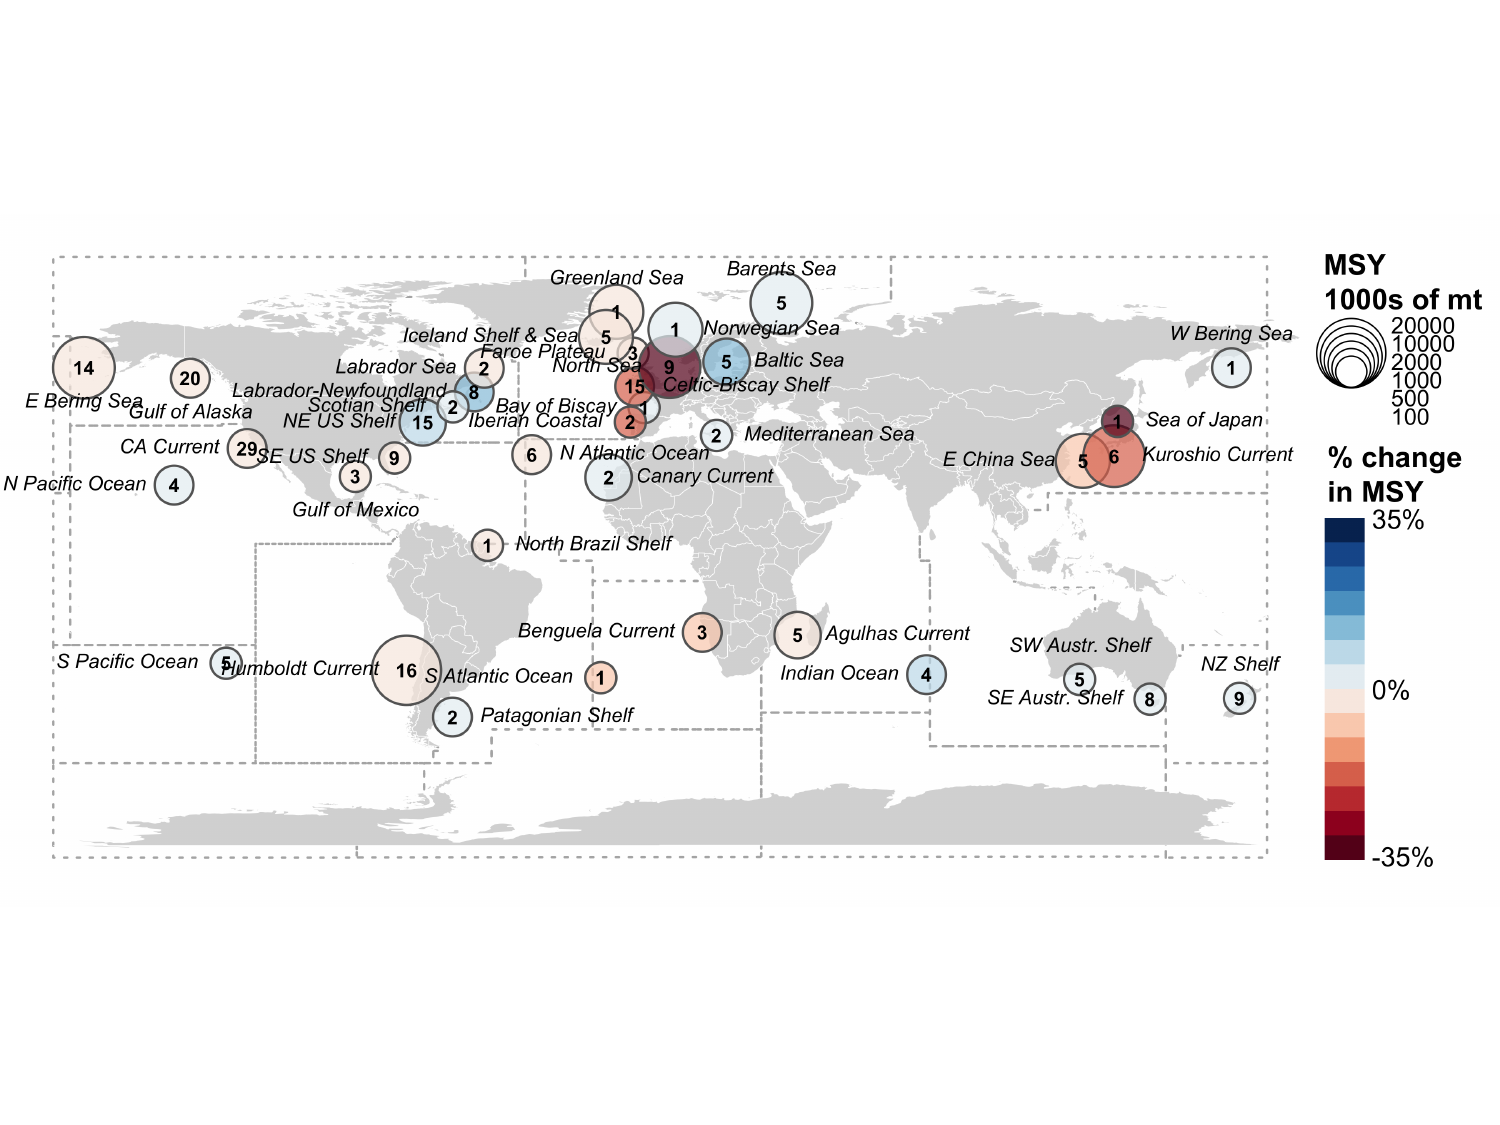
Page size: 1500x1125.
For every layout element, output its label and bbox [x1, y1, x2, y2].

picture [0, 214, 1500, 907]
